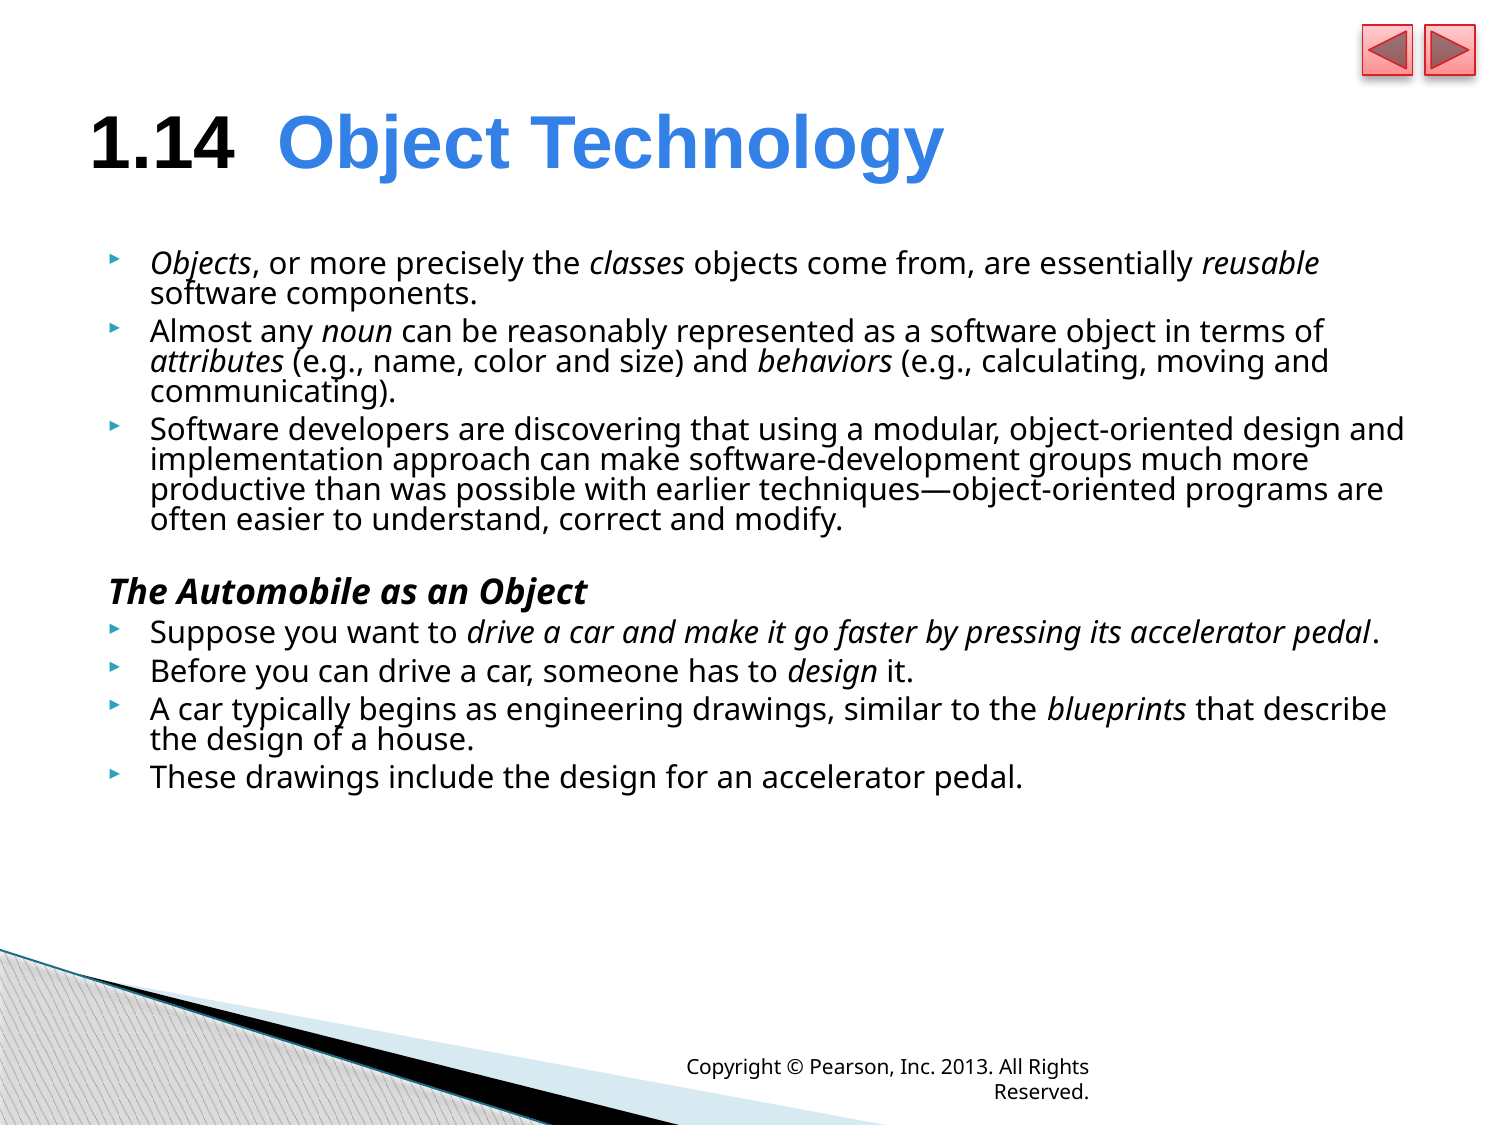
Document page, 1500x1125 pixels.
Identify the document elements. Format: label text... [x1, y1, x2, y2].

footer Copyright © Pearson, Inc. 2013. All Rights Reserved. [650, 1051, 1105, 1112]
title 1.14 Object Technology [75, 45, 1425, 233]
list Objects, or more precisely the classes objects come from, are essentially reusable software components. Almost any noun can be reasonably represented as a software object in terms of attributes (e.g., name, color and size) and behaviors (e.g., calculating, moving and communicating). Software developers are discovering that using a modular, object-oriented design and implementation approach can make software-development groups much more productive than was possible with earlier techniques—object-oriented programs are often easier to understand, correct and modify. The Automobile as an Object Suppose you want to drive a car and make it go faster by pressing its accelerator pedal. Before you can drive a car, someone has to design it. A car typically begins as engineering drawings, similar to the blueprints that describe the design of a house. These drawings include the design for an accelerator pedal. [75, 242, 1425, 986]
